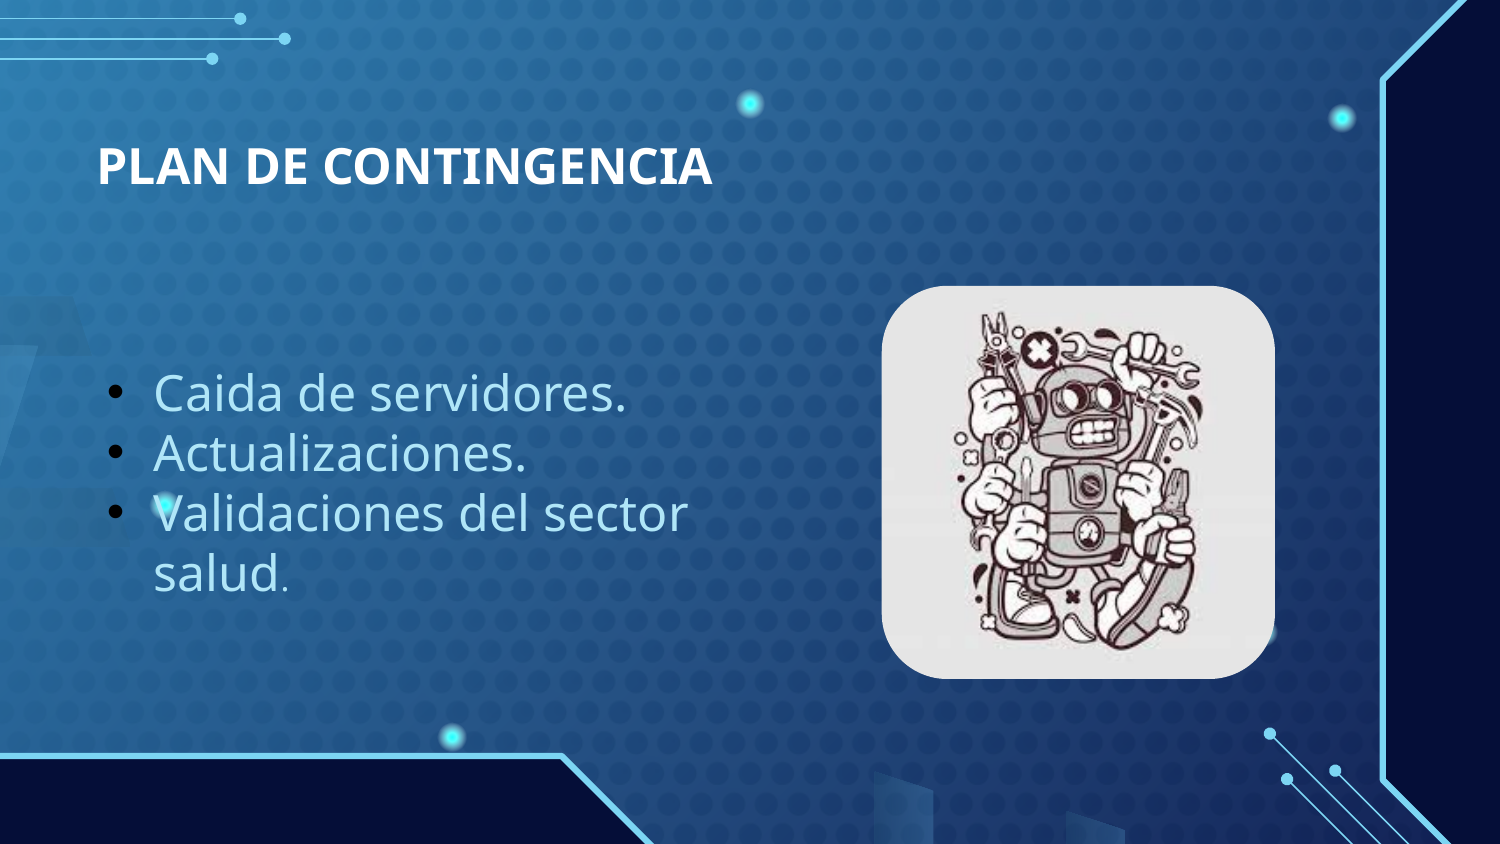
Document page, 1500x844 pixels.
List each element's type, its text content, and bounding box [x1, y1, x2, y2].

text_box Caida de servidores. Actualizaciones. Validaciones del sector salud. [92, 353, 841, 609]
title PLAN DE CONTINGENCIA [81, 103, 882, 226]
picture [881, 285, 1276, 680]
